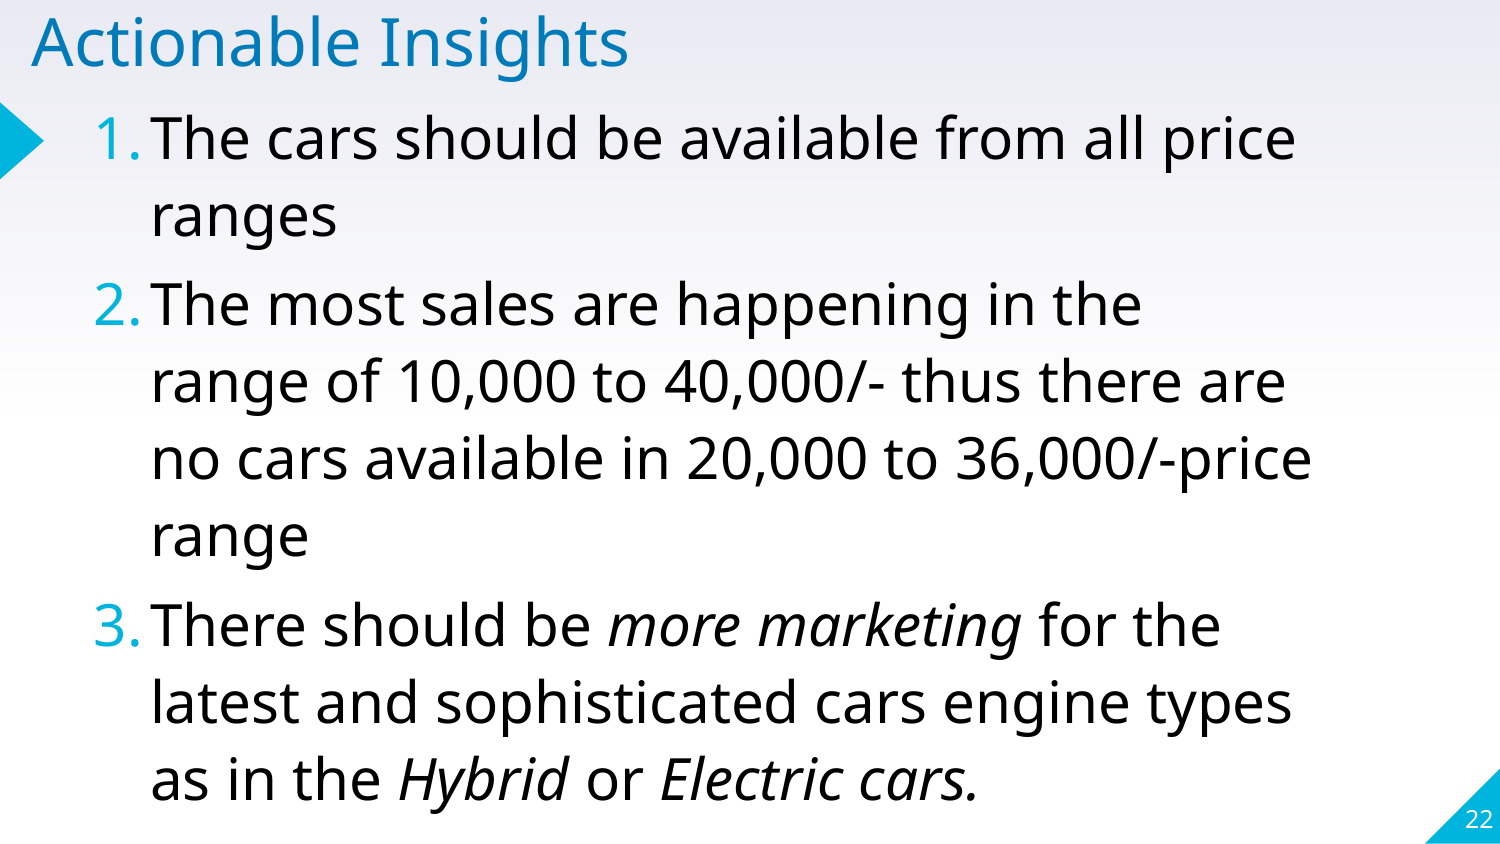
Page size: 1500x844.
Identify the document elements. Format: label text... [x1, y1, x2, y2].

title Actionable Insights [31, 15, 957, 152]
slide_number 22 [1418, 760, 1494, 838]
list The cars should be available from all price ranges The most sales are happening in the range of 10,000 to 40,000/- thus there are no cars available in 20,000 to 36,000/-price range There should be more marketing for the latest and sophisticated cars engine types as in the Hybrid or Electric cars. [75, 94, 1317, 815]
